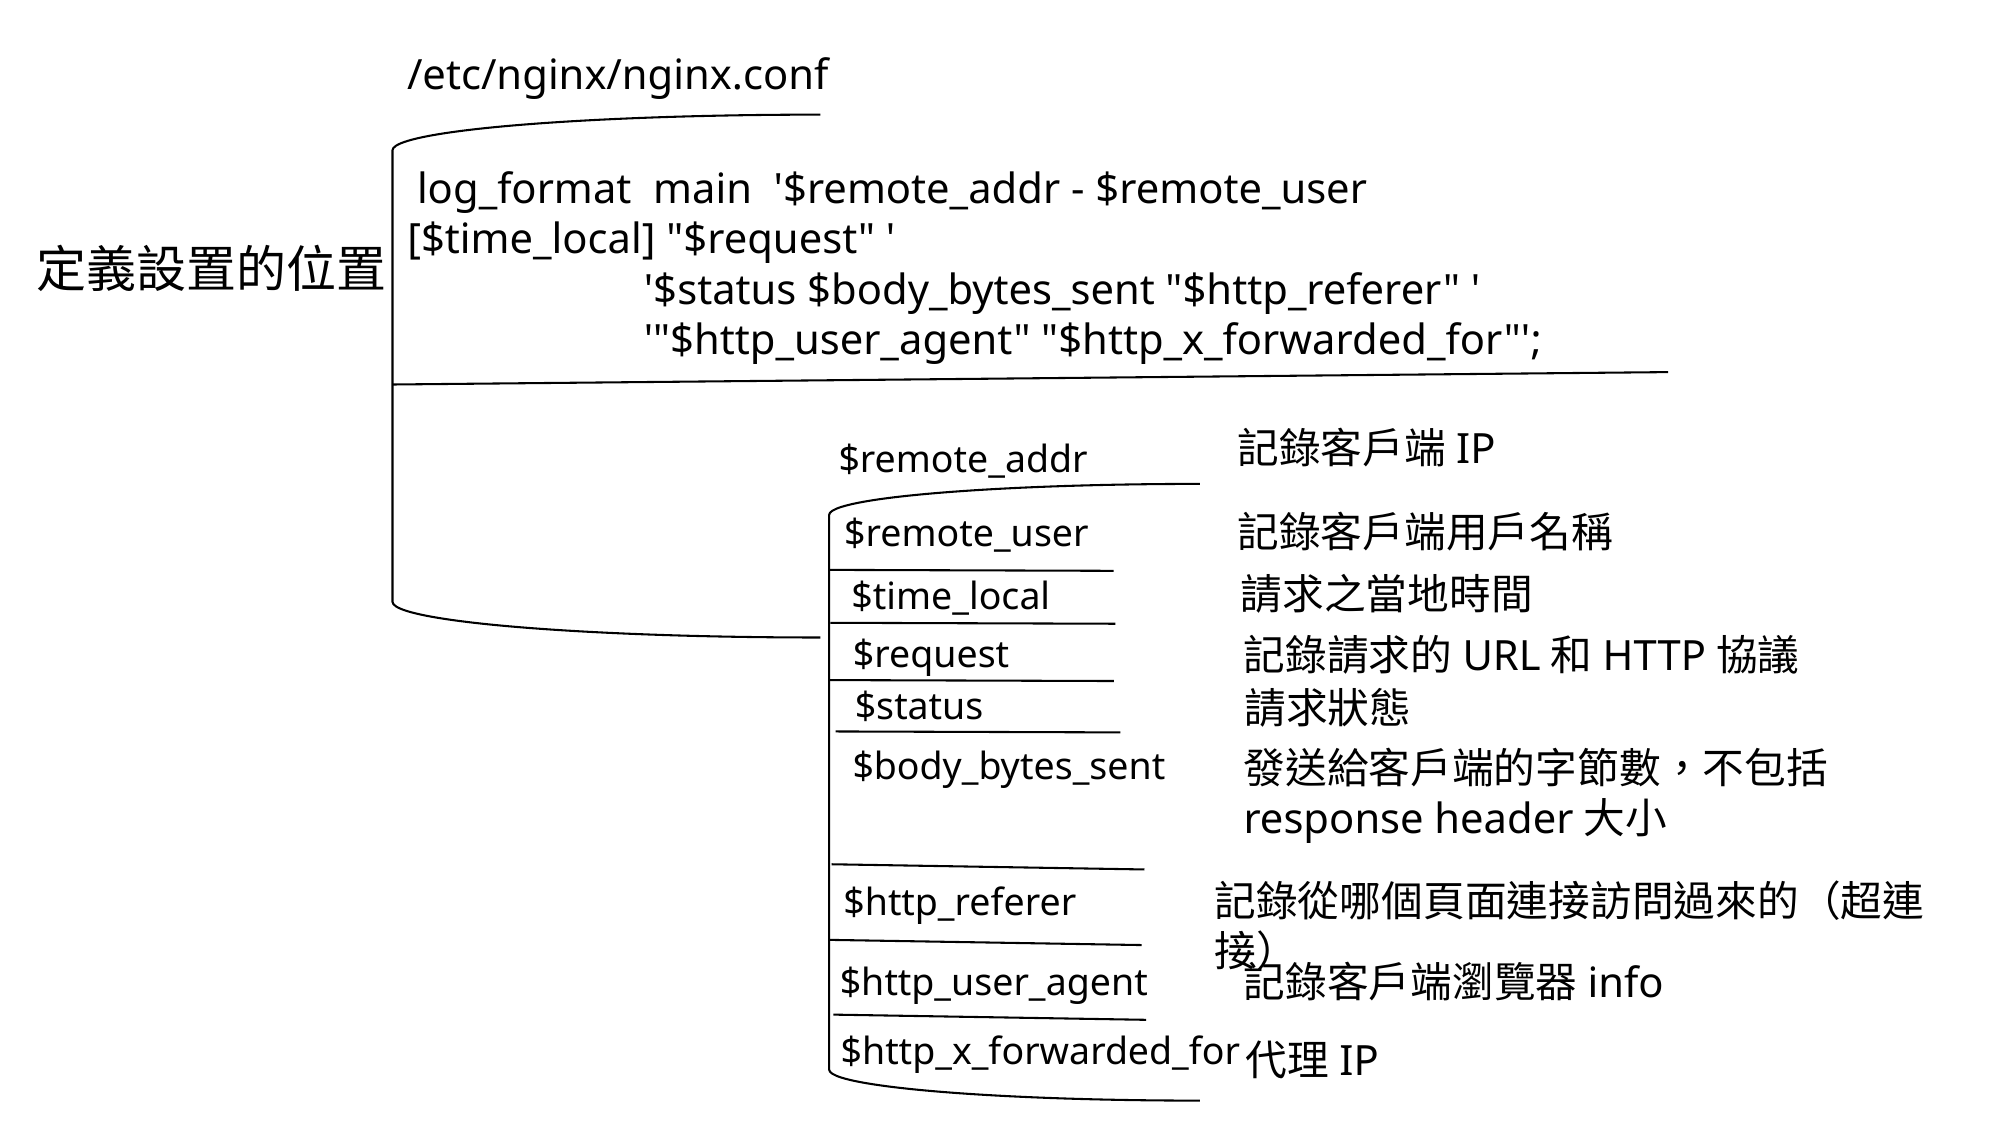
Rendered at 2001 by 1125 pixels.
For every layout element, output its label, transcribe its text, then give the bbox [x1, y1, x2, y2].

text_box 定義設置的位置 [21, 229, 391, 305]
text_box /etc/nginx/nginx.conf [392, 40, 885, 106]
text_box 記錄從哪個頁面連接訪問過來的（超連接） [1199, 866, 2000, 982]
text_box [391, 114, 821, 639]
text_box 記錄客戶端用戶名稱 [1222, 498, 1716, 564]
text_box $time_local [836, 564, 1066, 569]
text_box 發送給客戶端的字節數，不包括response header大小 [1228, 734, 2000, 850]
text_box 代理IP [1231, 1026, 1839, 1092]
text_box $http_referer [828, 870, 1092, 930]
text_box $http_x_forwarded_for [825, 1019, 1265, 1080]
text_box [828, 939, 1142, 946]
text_box [848, 1080, 1200, 1102]
text_box 記錄客戶端瀏覽器info [1228, 982, 1837, 1014]
text_box $remote_addr [823, 427, 1103, 488]
text_box 記錄客戶端IP [1222, 414, 1716, 480]
text_box $time_local [836, 571, 1066, 622]
text_box 記錄請求的URL和HTTP協議 [1228, 621, 1837, 687]
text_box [392, 372, 1668, 385]
text_box $remote_user [829, 501, 1104, 561]
text_box $http_user_agent [824, 950, 1163, 1010]
text_box [828, 483, 1200, 1019]
text_box $body_bytes_sent [837, 735, 1191, 795]
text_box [833, 1014, 1146, 1020]
text_box $status [840, 682, 1009, 730]
text_box $request [838, 624, 1025, 679]
text_box log_format main '$remote_addr - $remote_user [$time_local] "$request" ' '$status $body_bytes_sent "$http_referer" ' '"$http_user_agent" "$http_x_forwarded_for"'; [392, 154, 1633, 370]
text_box 請求狀態 [1229, 673, 1432, 734]
text_box $status [840, 674, 1009, 679]
text_box 請求之當地時間 [1225, 561, 1580, 626]
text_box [831, 864, 1145, 870]
